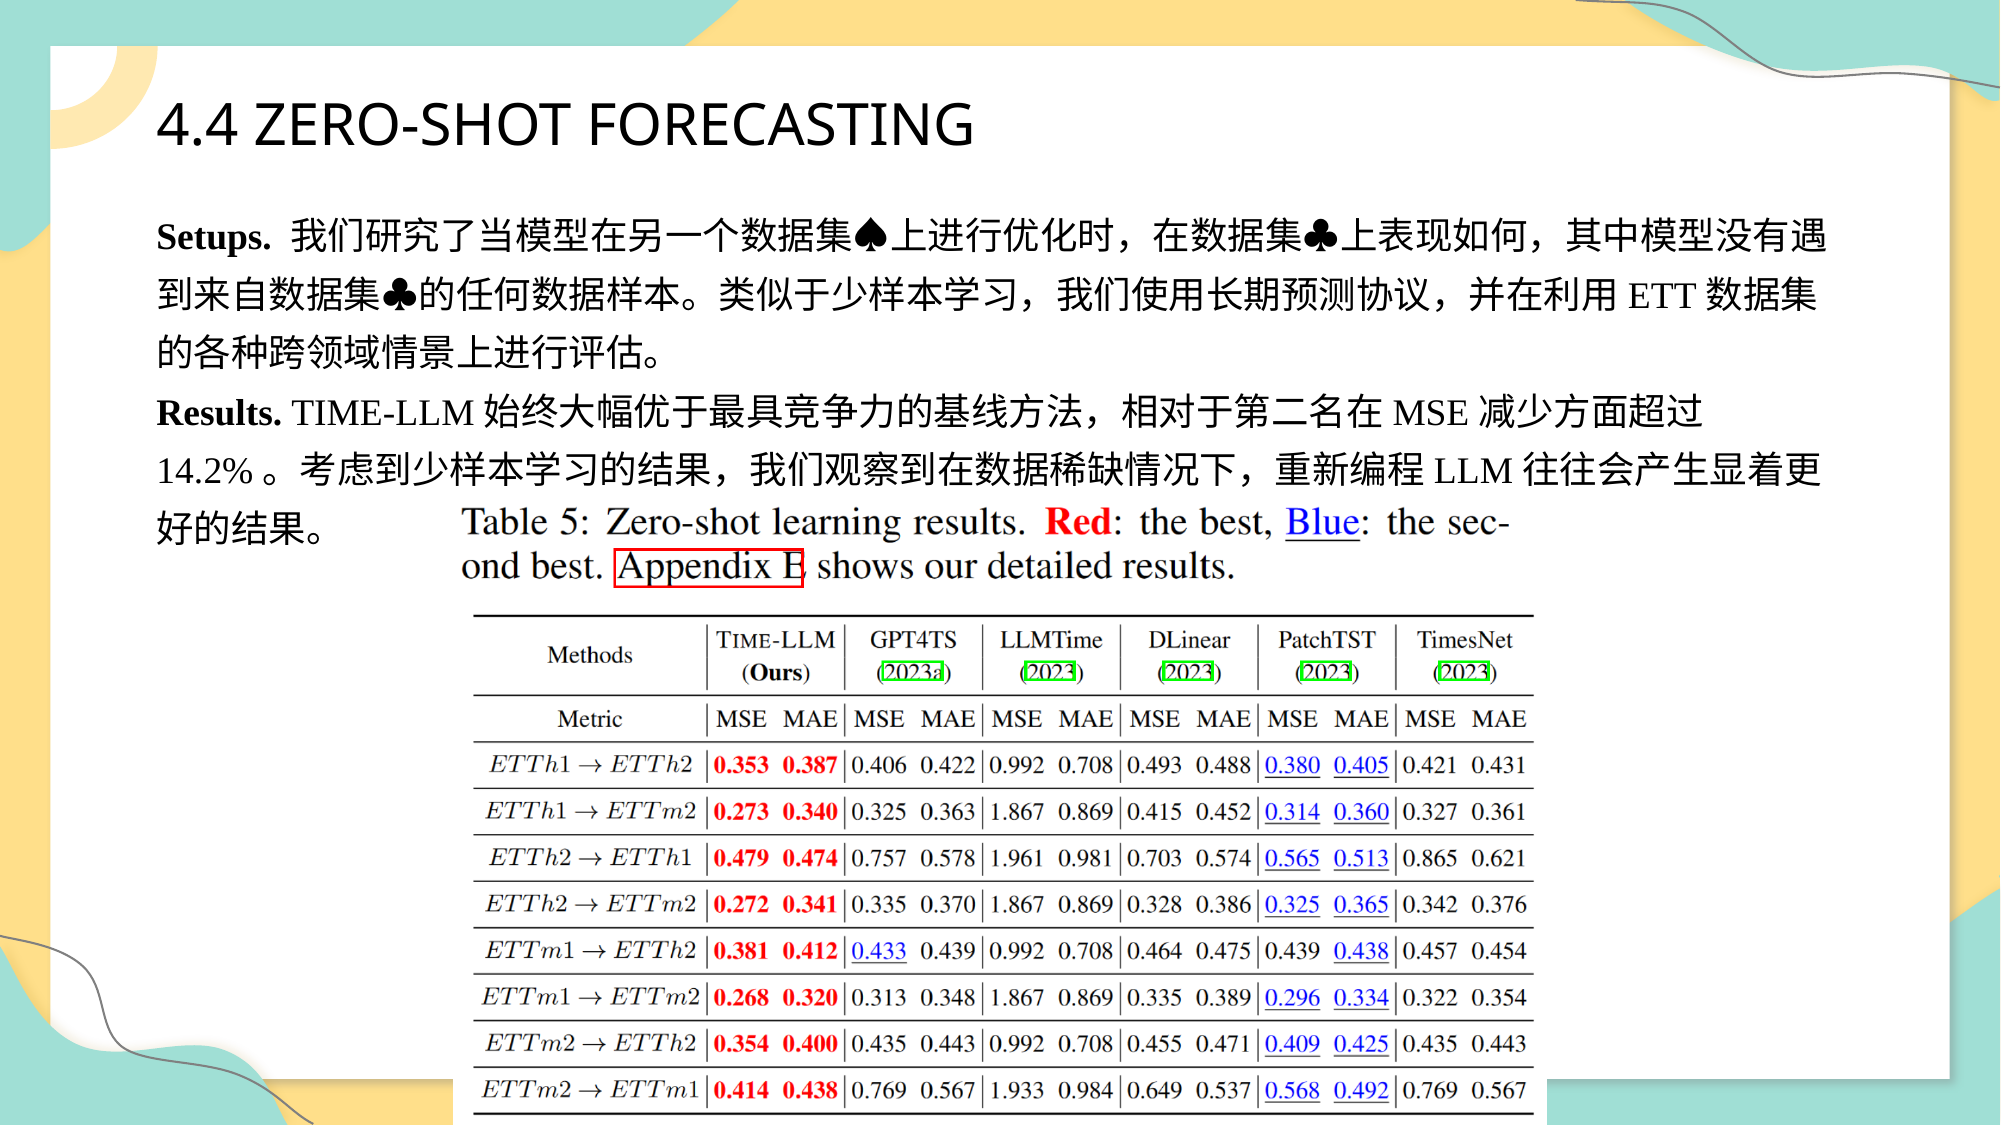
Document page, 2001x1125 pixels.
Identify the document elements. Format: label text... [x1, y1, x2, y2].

picture [453, 496, 1547, 1125]
text_box Setups. 我们研究了当模型在另一个数据集♠上进行优化时，在数据集♣上表现如何，其中模型没有遇到来自数据集♣的任何数据样本。类似于少样本学习，我们使用长期预测协议，并在利用ETT数据集的各种跨领域情景上进行评估。 Results. TIME-LLM始终大幅优于最具竞争力的基线方法，相对于第二名在MSE减少方面超过14.2%。考虑到少样本学习的结果，我们观察到在数据稀缺情况下，重新编程LLM往往会产生显着更好的结果。 [141, 191, 1865, 557]
title 4.4 ZERO-SHOT FORECASTING [141, 87, 1387, 149]
